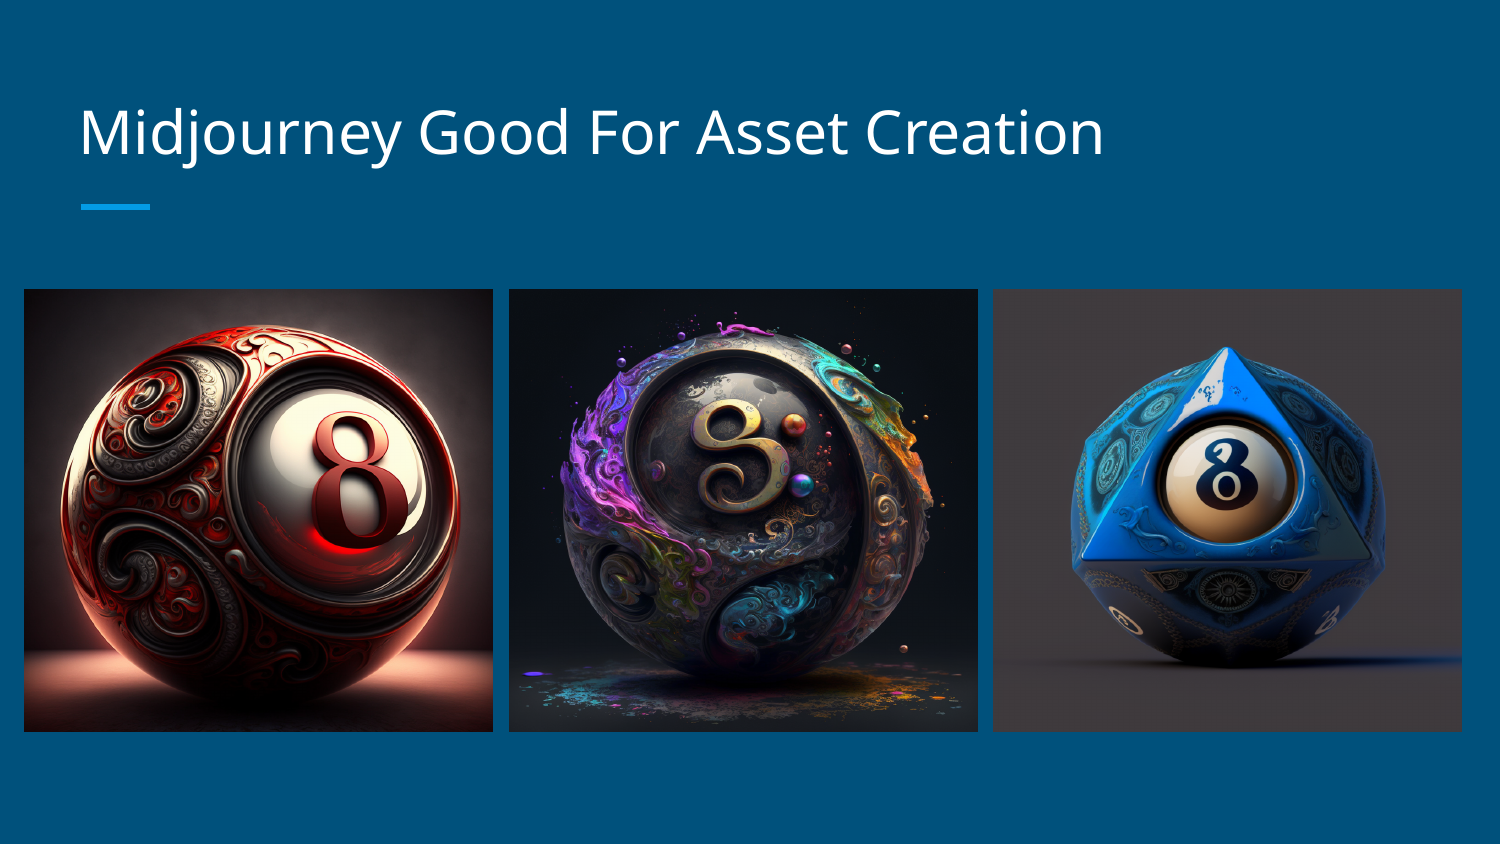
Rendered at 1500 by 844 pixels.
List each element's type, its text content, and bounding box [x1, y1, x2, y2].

picture [510, 290, 977, 731]
title Midjourney Good For Asset Creation [63, 75, 1437, 188]
picture [25, 290, 492, 731]
picture [994, 290, 1461, 731]
